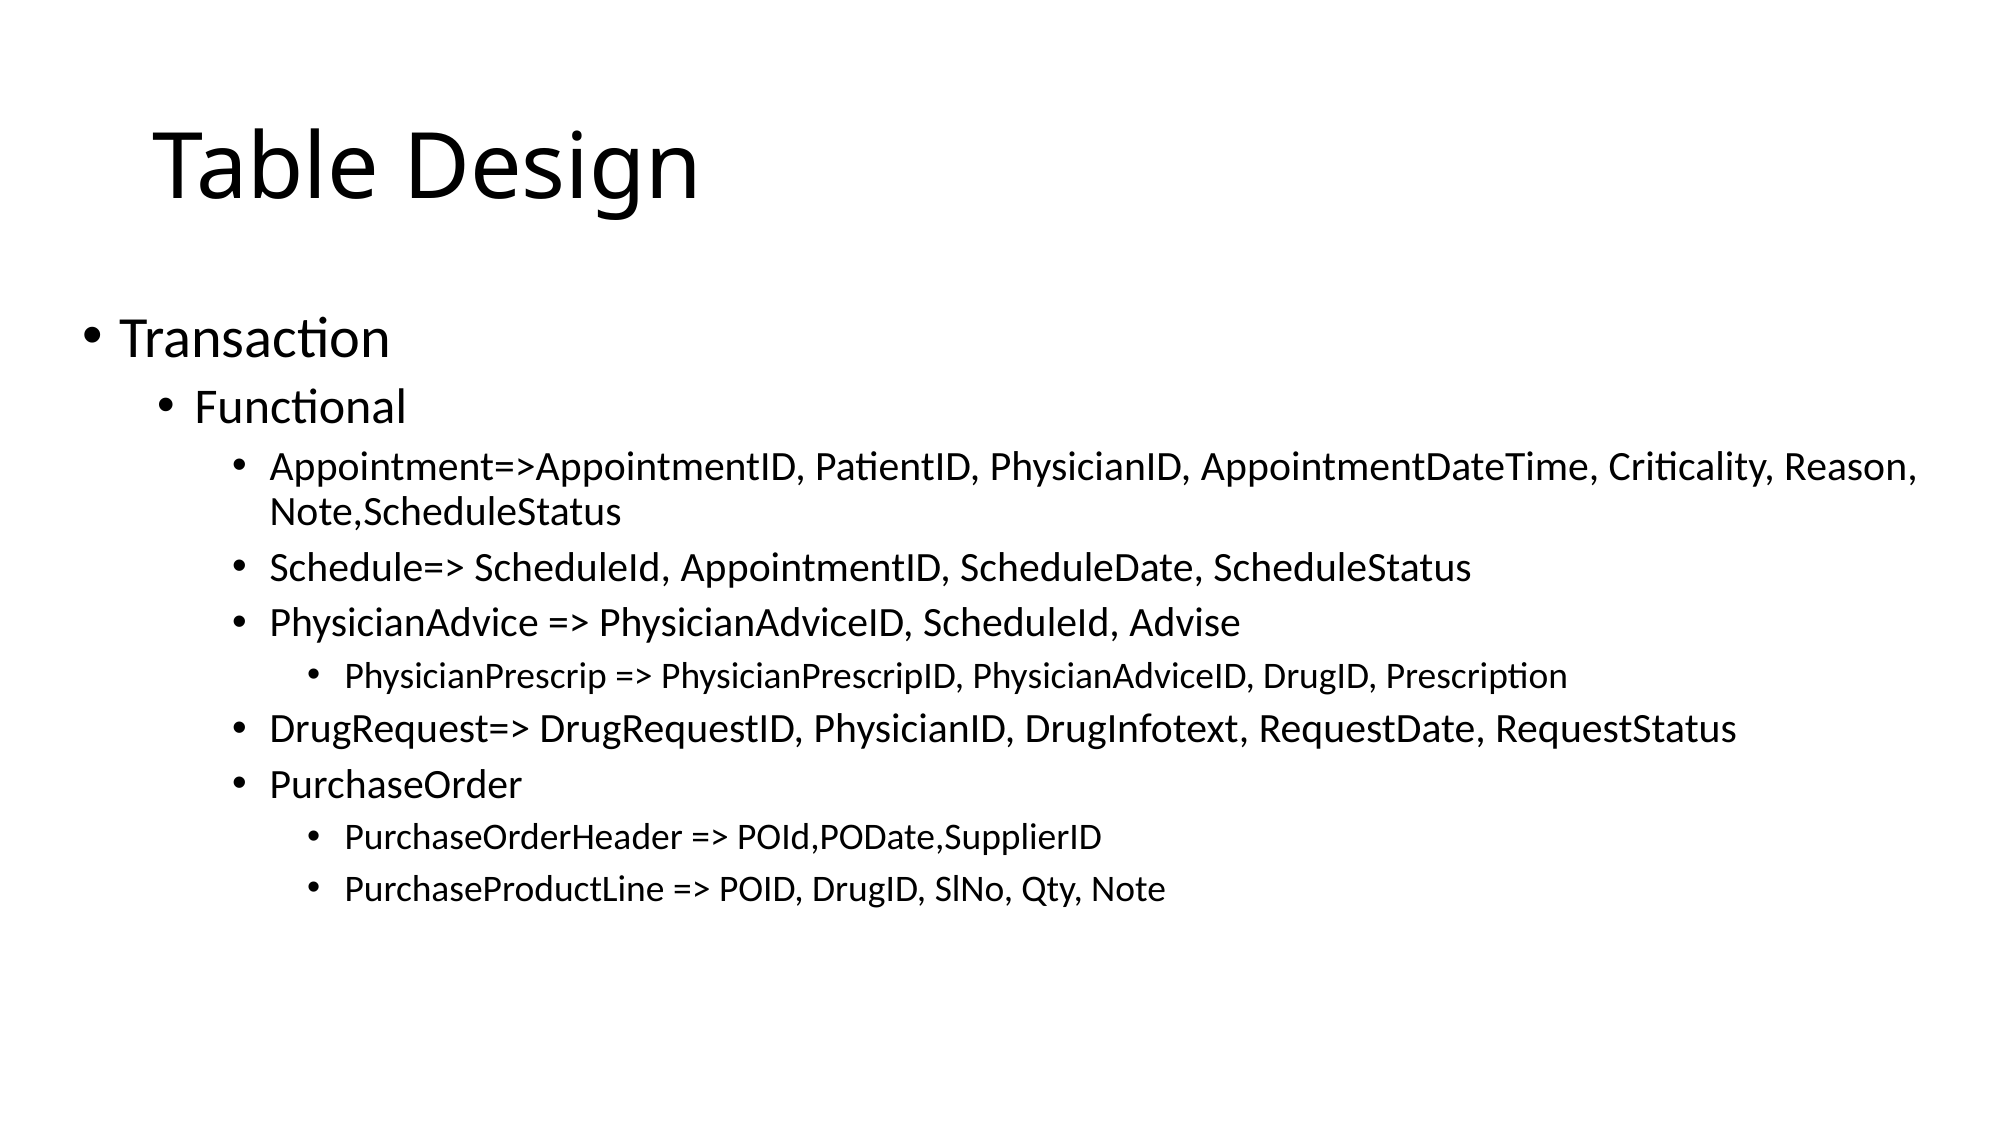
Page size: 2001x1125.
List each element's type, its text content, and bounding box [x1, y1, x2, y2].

title Table Design [137, 59, 1863, 278]
list Transaction Functional Appointment=>AppointmentID, PatientID, PhysicianID, AppointmentDateTime, Criticality, Reason, Note,ScheduleStatus Schedule=> ScheduleId, AppointmentID, ScheduleDate, ScheduleStatus PhysicianAdvice => PhysicianAdviceID, ScheduleId, Advise PhysicianPrescrip => PhysicianPrescripID, PhysicianAdviceID, DrugID, Prescription DrugRequest=> DrugRequestID, PhysicianID, DrugInfotext, RequestDate, RequestStatus PurchaseOrder PurchaseOrderHeader => POId,PODate,SupplierID PurchaseProductLine => POID, DrugID, SlNo, Qty, Note [67, 299, 1991, 1014]
